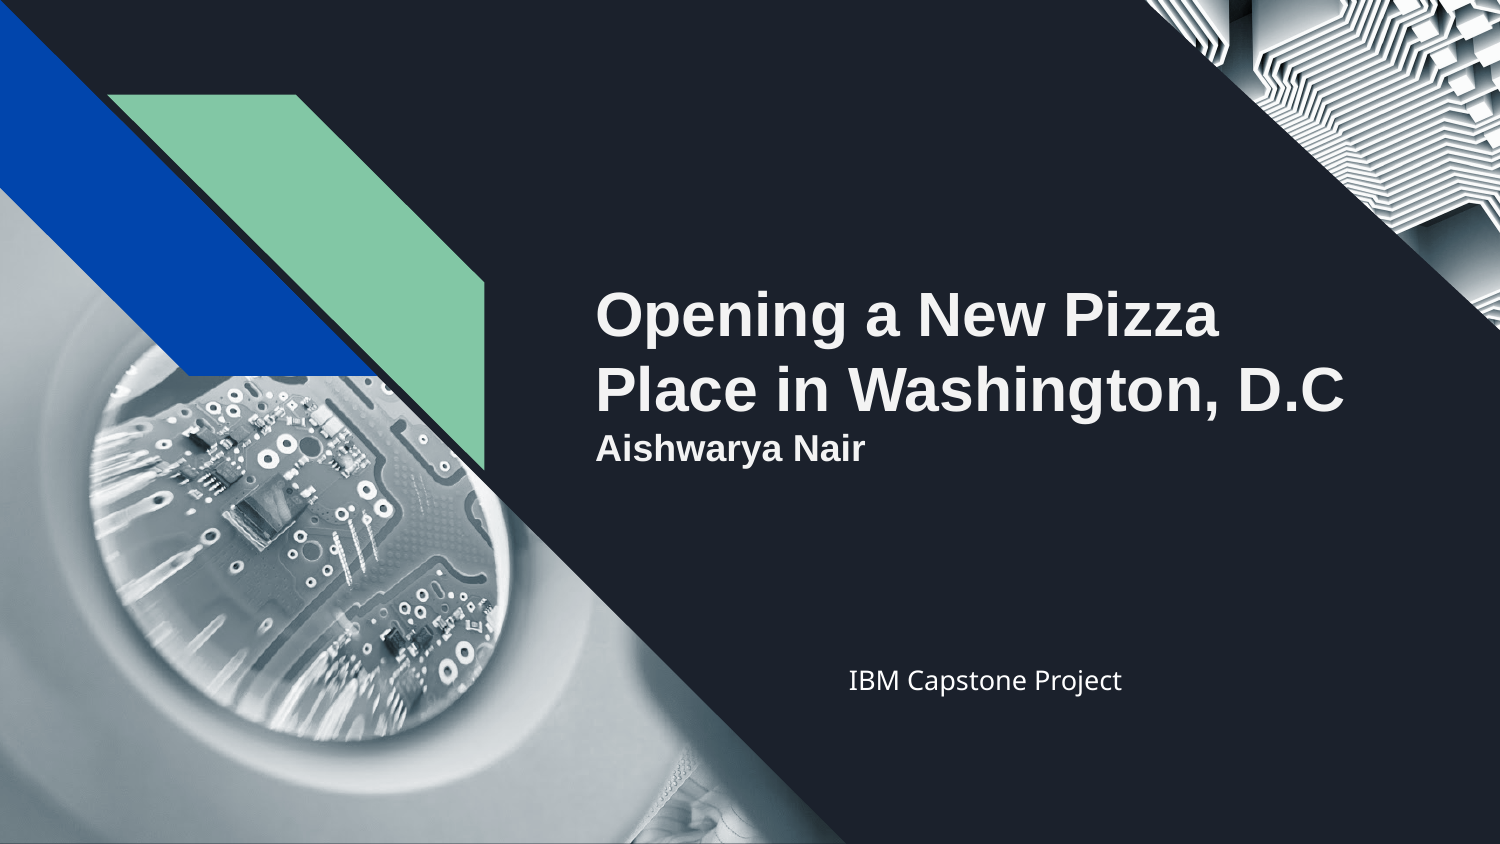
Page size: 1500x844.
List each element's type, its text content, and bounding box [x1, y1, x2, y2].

subtitle IBM Capstone Project [833, 643, 1404, 727]
picture [1144, 0, 1500, 331]
picture [0, 189, 847, 844]
title Opening a New Pizza Place in Washington, D.C Aishwarya Nair [580, 258, 1404, 518]
